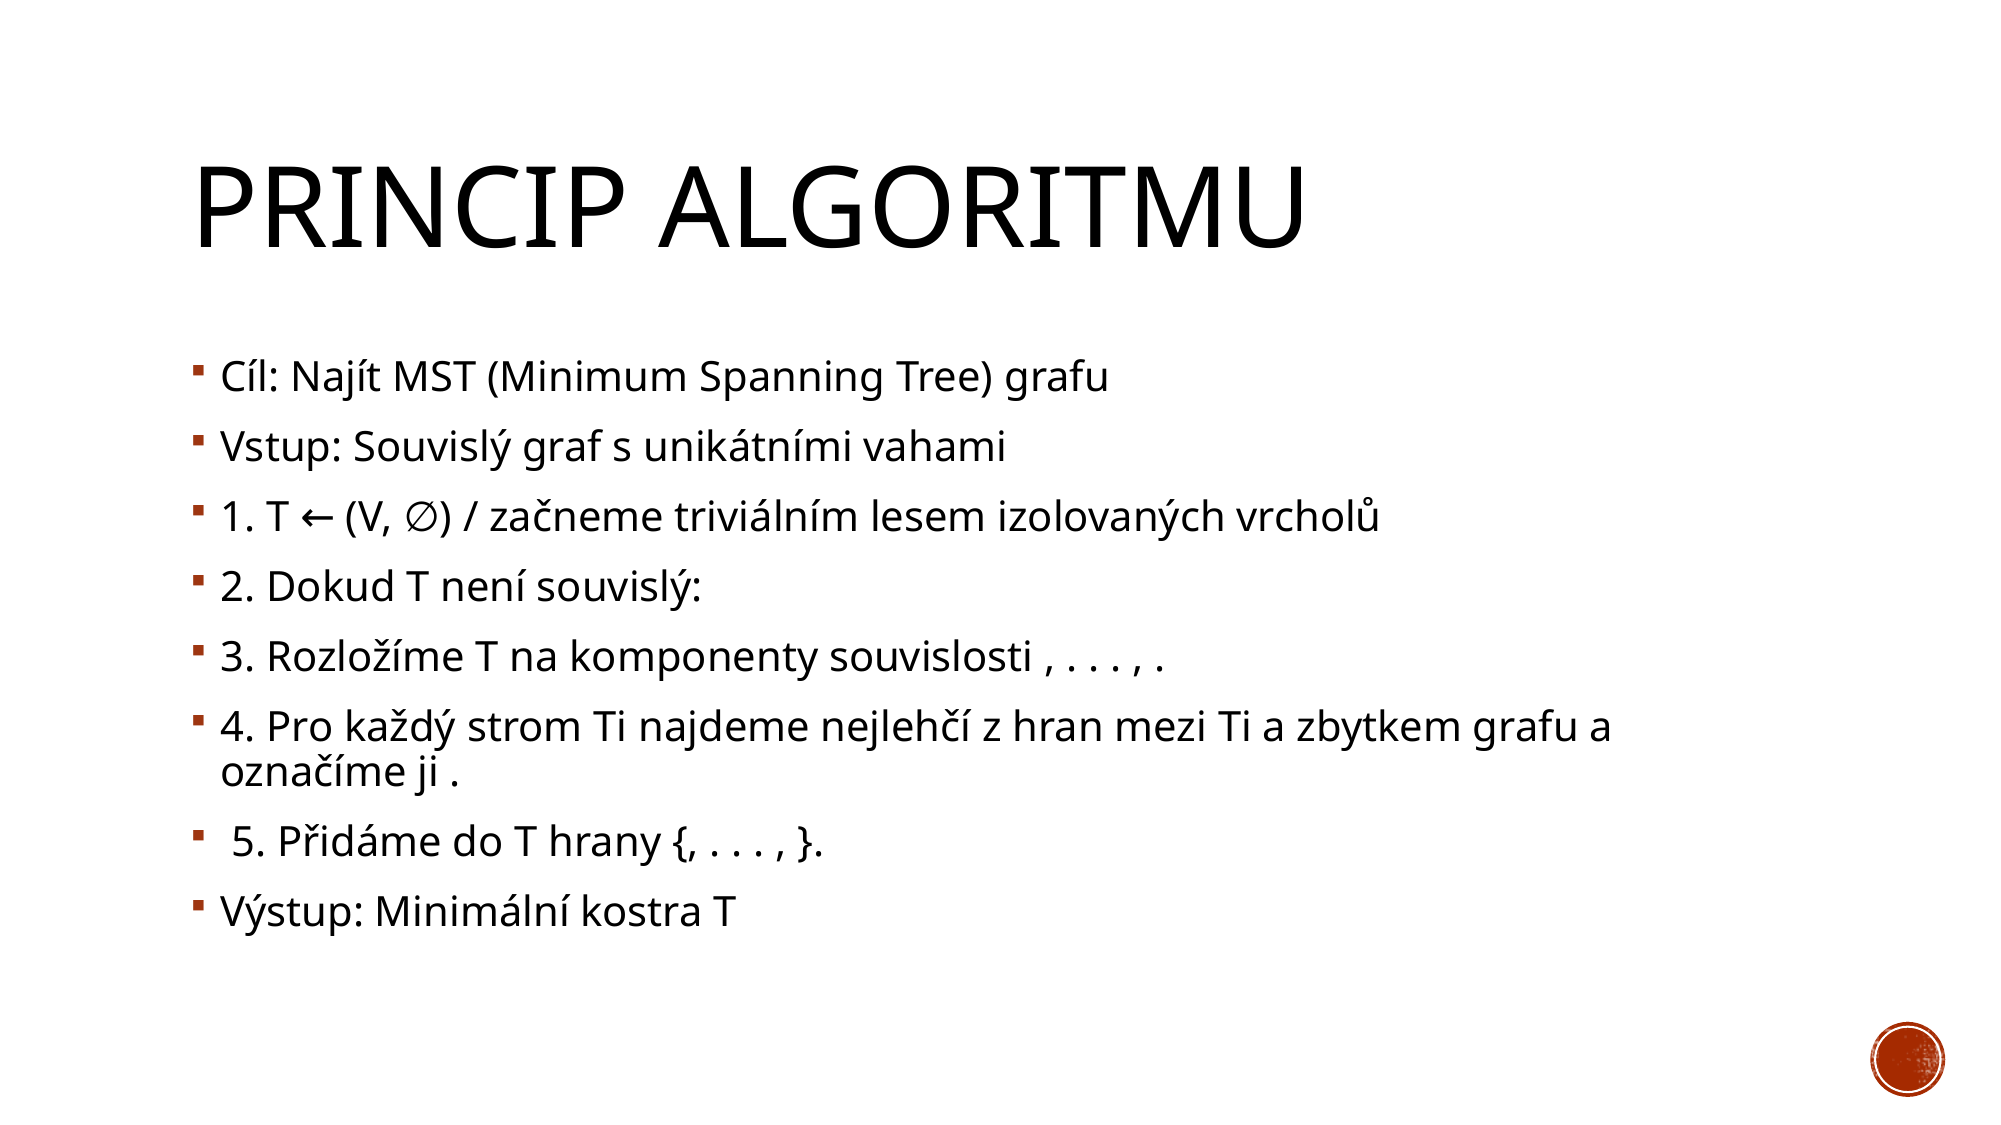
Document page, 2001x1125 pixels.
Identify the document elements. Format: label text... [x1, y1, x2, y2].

title Princip algoritmu [175, 79, 1826, 344]
